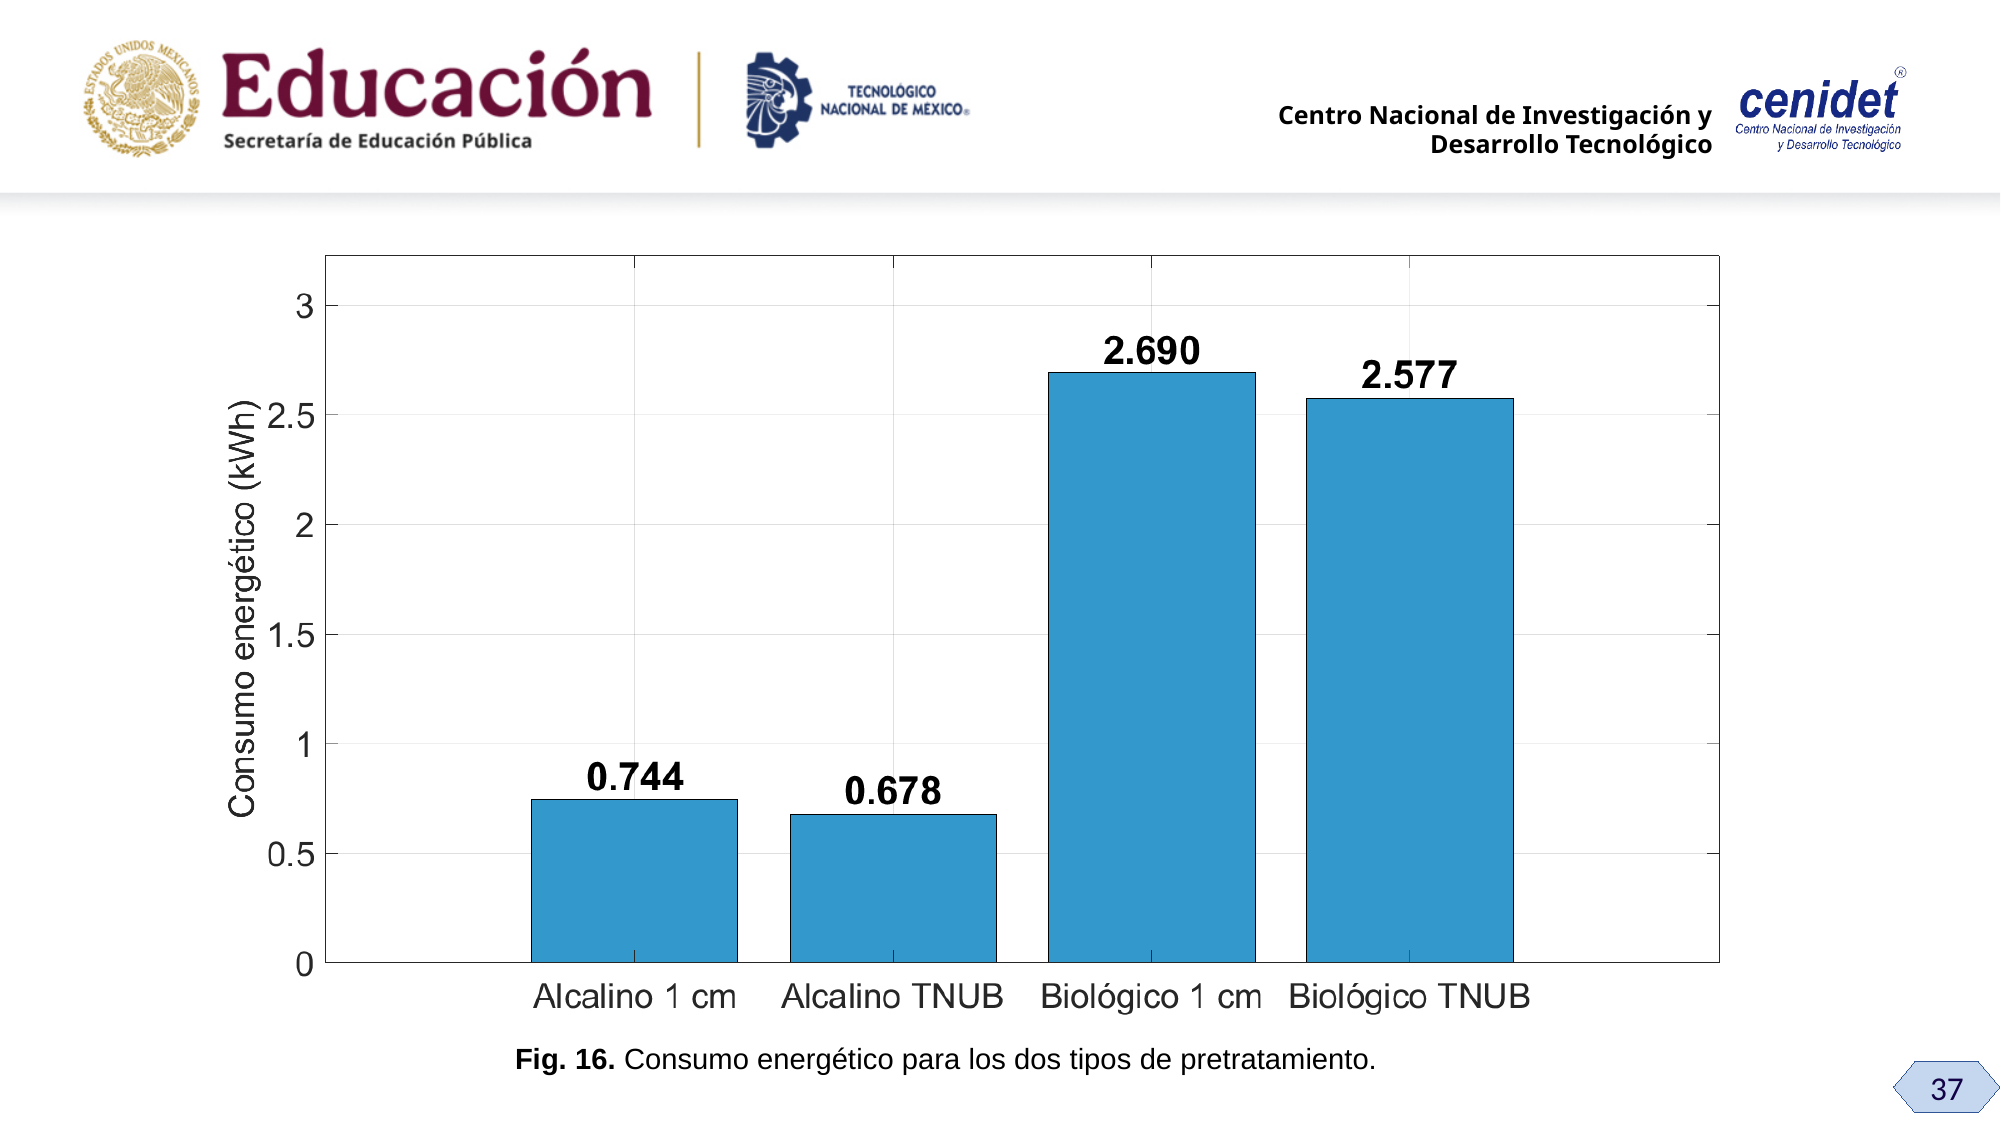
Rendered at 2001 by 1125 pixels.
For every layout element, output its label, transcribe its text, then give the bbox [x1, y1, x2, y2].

text_box Centro Nacional de Investigación y Desarrollo Tecnológico [1177, 91, 1727, 167]
slide_number 37 [1893, 1061, 2000, 1113]
picture [0, 0, 2001, 1125]
text_box Fig. 16. Consumo energético para los dos tipos de pretratamiento. [500, 1034, 1500, 1083]
